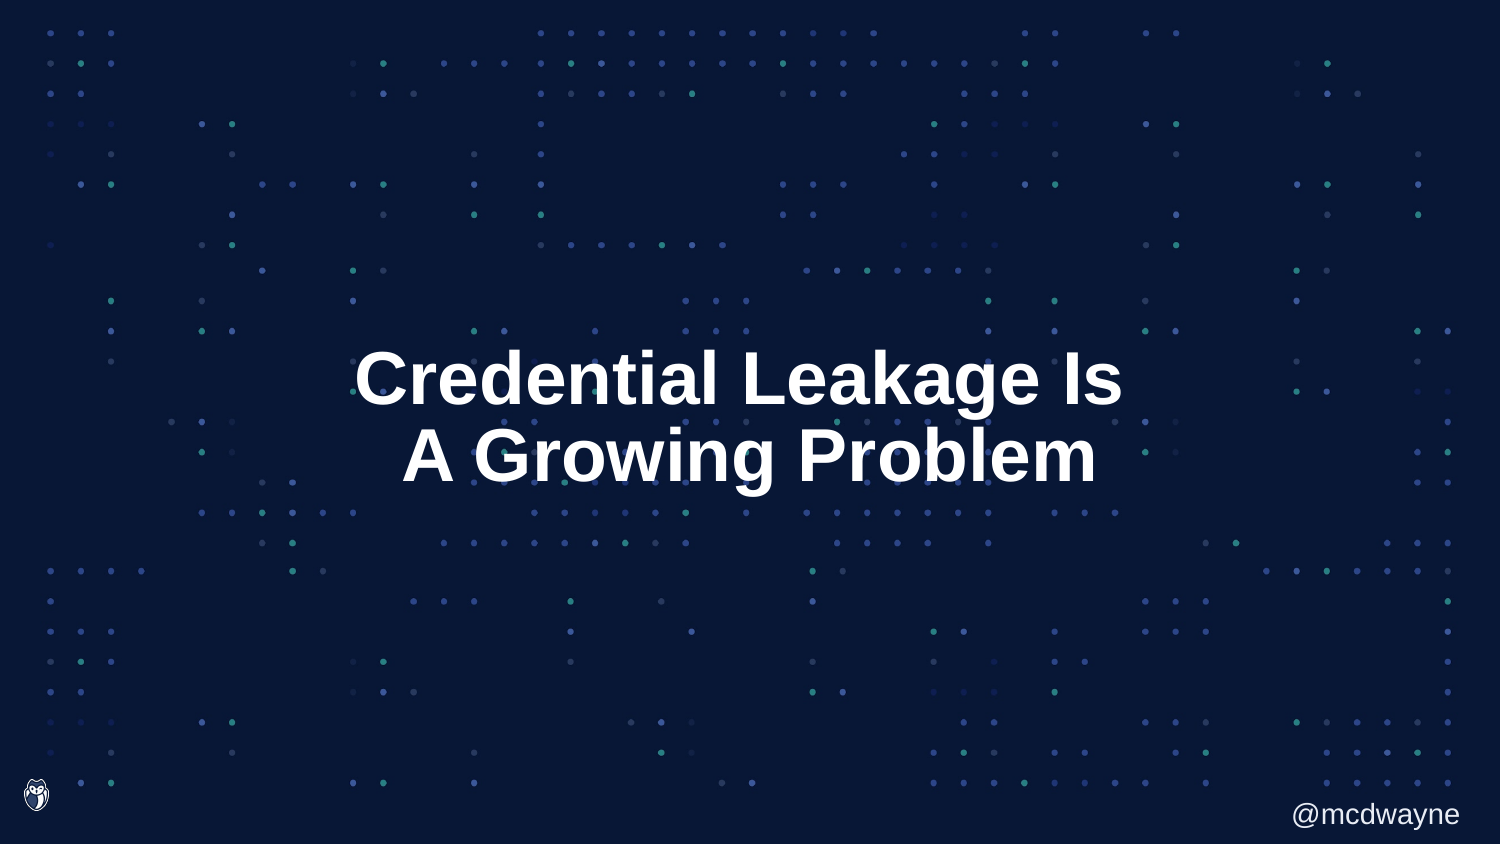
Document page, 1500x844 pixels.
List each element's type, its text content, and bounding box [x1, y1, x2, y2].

title Credential Leakage Is A Growing Problem [60, 375, 1440, 465]
picture [24, 20, 1460, 811]
